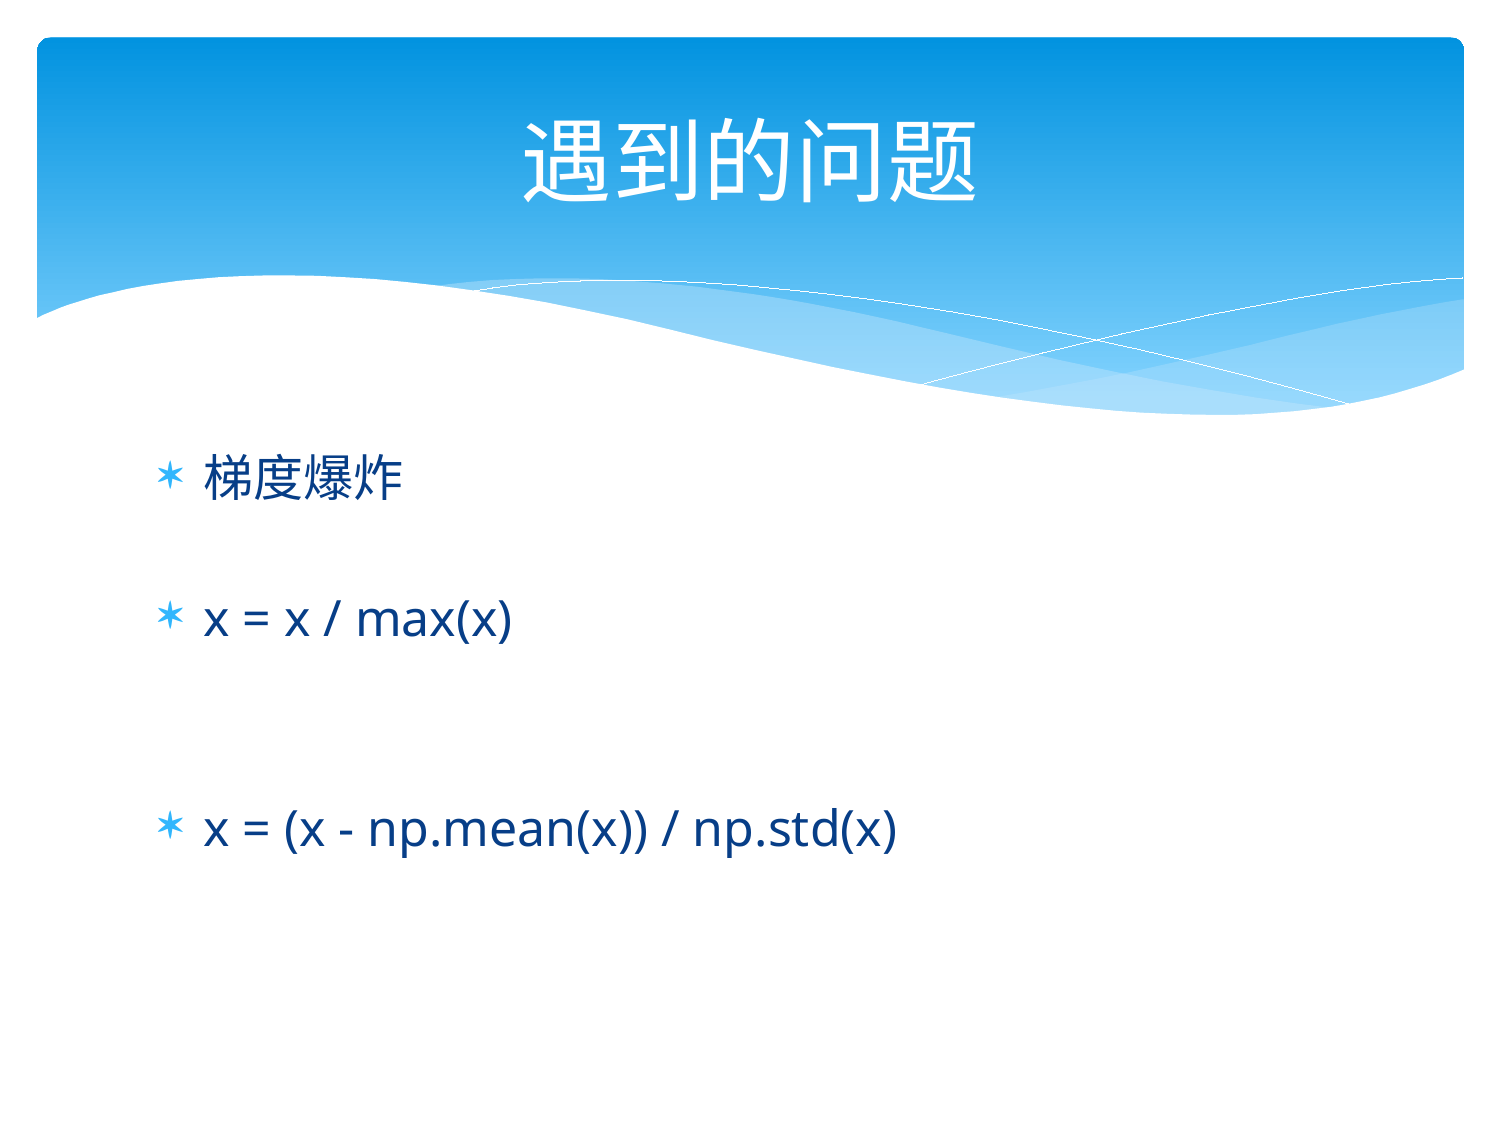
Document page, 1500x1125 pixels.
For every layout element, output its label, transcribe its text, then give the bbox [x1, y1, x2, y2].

list 梯度爆炸 x = x / max(x) x = (x - np.mean(x)) / np.std(x) [143, 438, 1359, 1005]
title 遇到的问题 [75, 55, 1425, 261]
